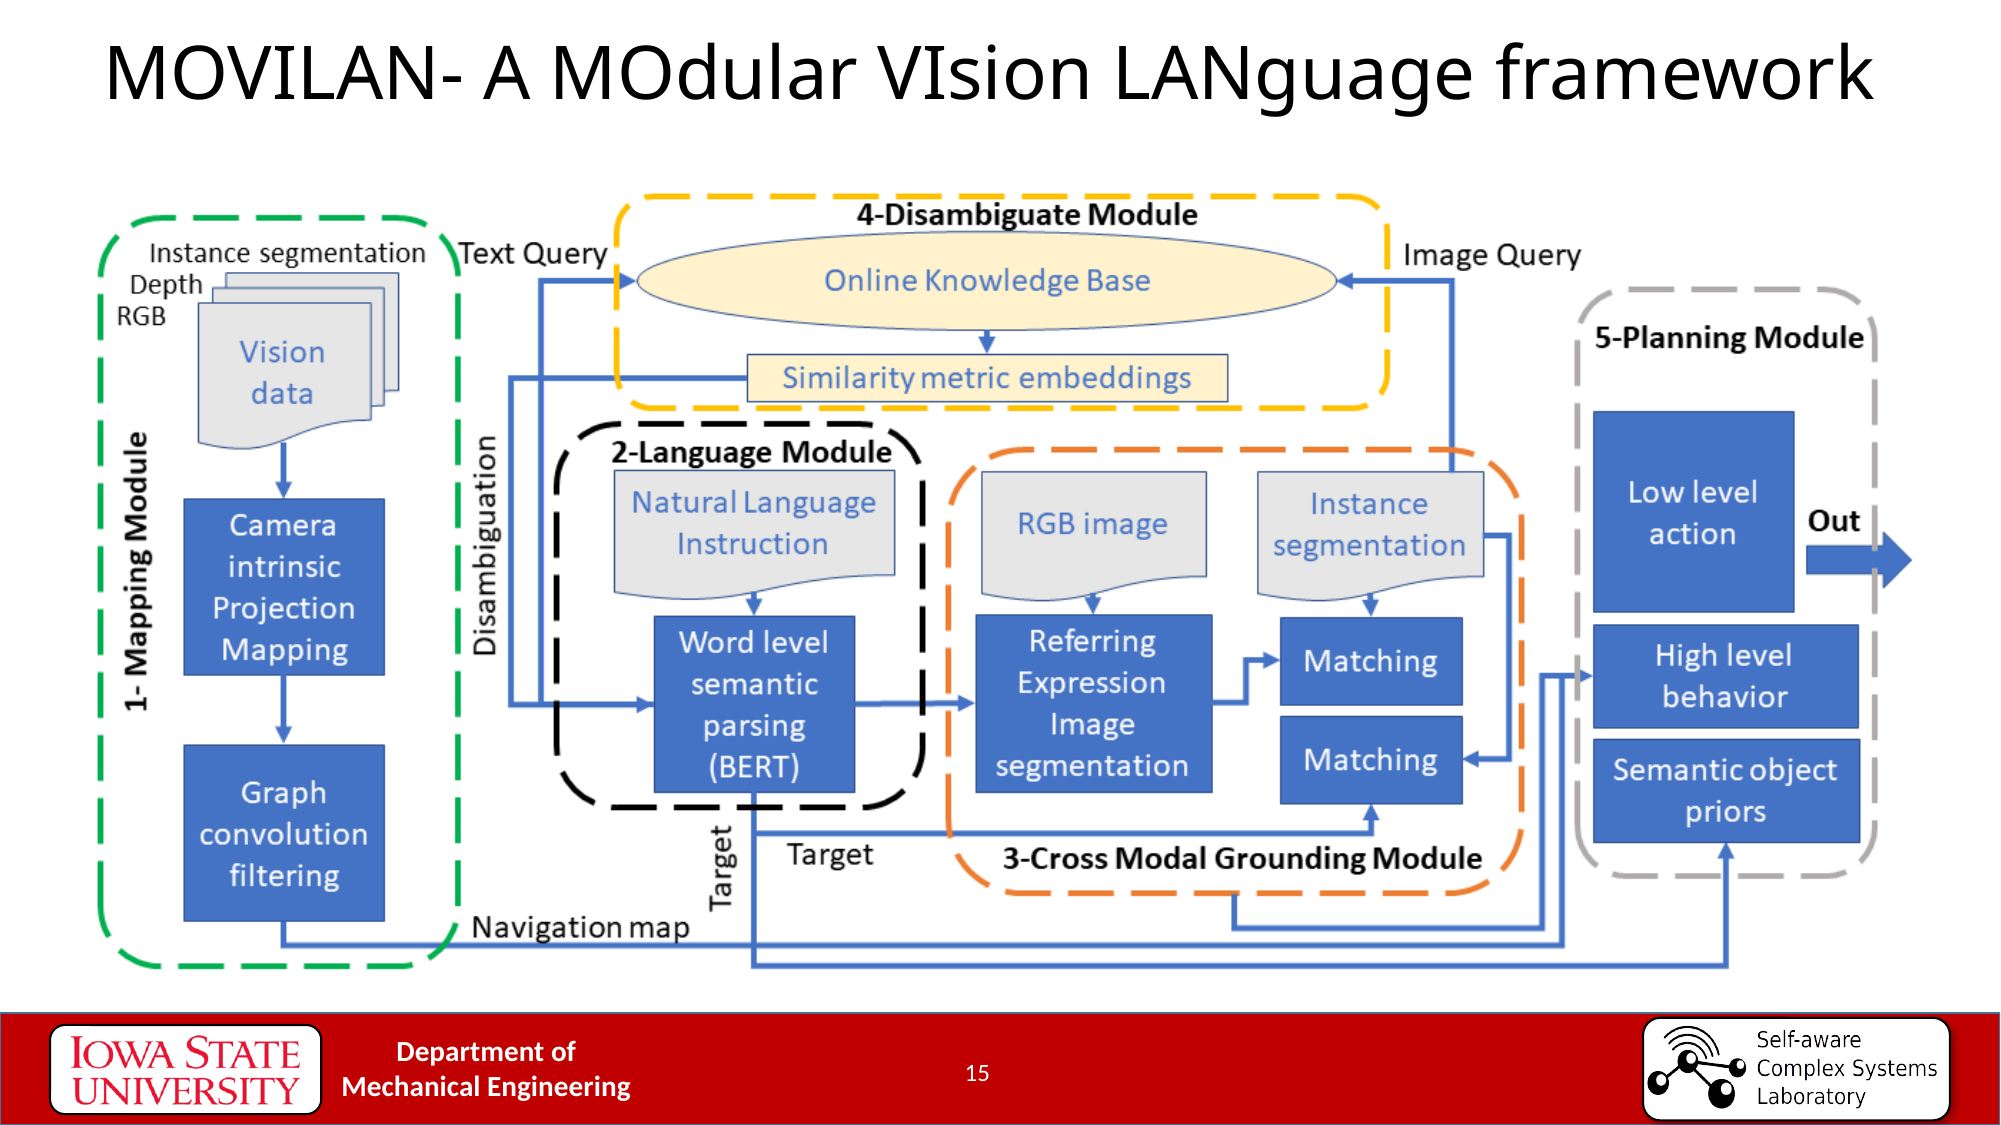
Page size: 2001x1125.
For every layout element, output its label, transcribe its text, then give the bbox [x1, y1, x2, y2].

title MOVILAN- A MOdular VIsion LANguage framework [85, 23, 1915, 128]
slide_number 15 [752, 1042, 1203, 1102]
picture [71, 1035, 300, 1105]
picture [85, 178, 1915, 975]
picture [1641, 1020, 1943, 1116]
